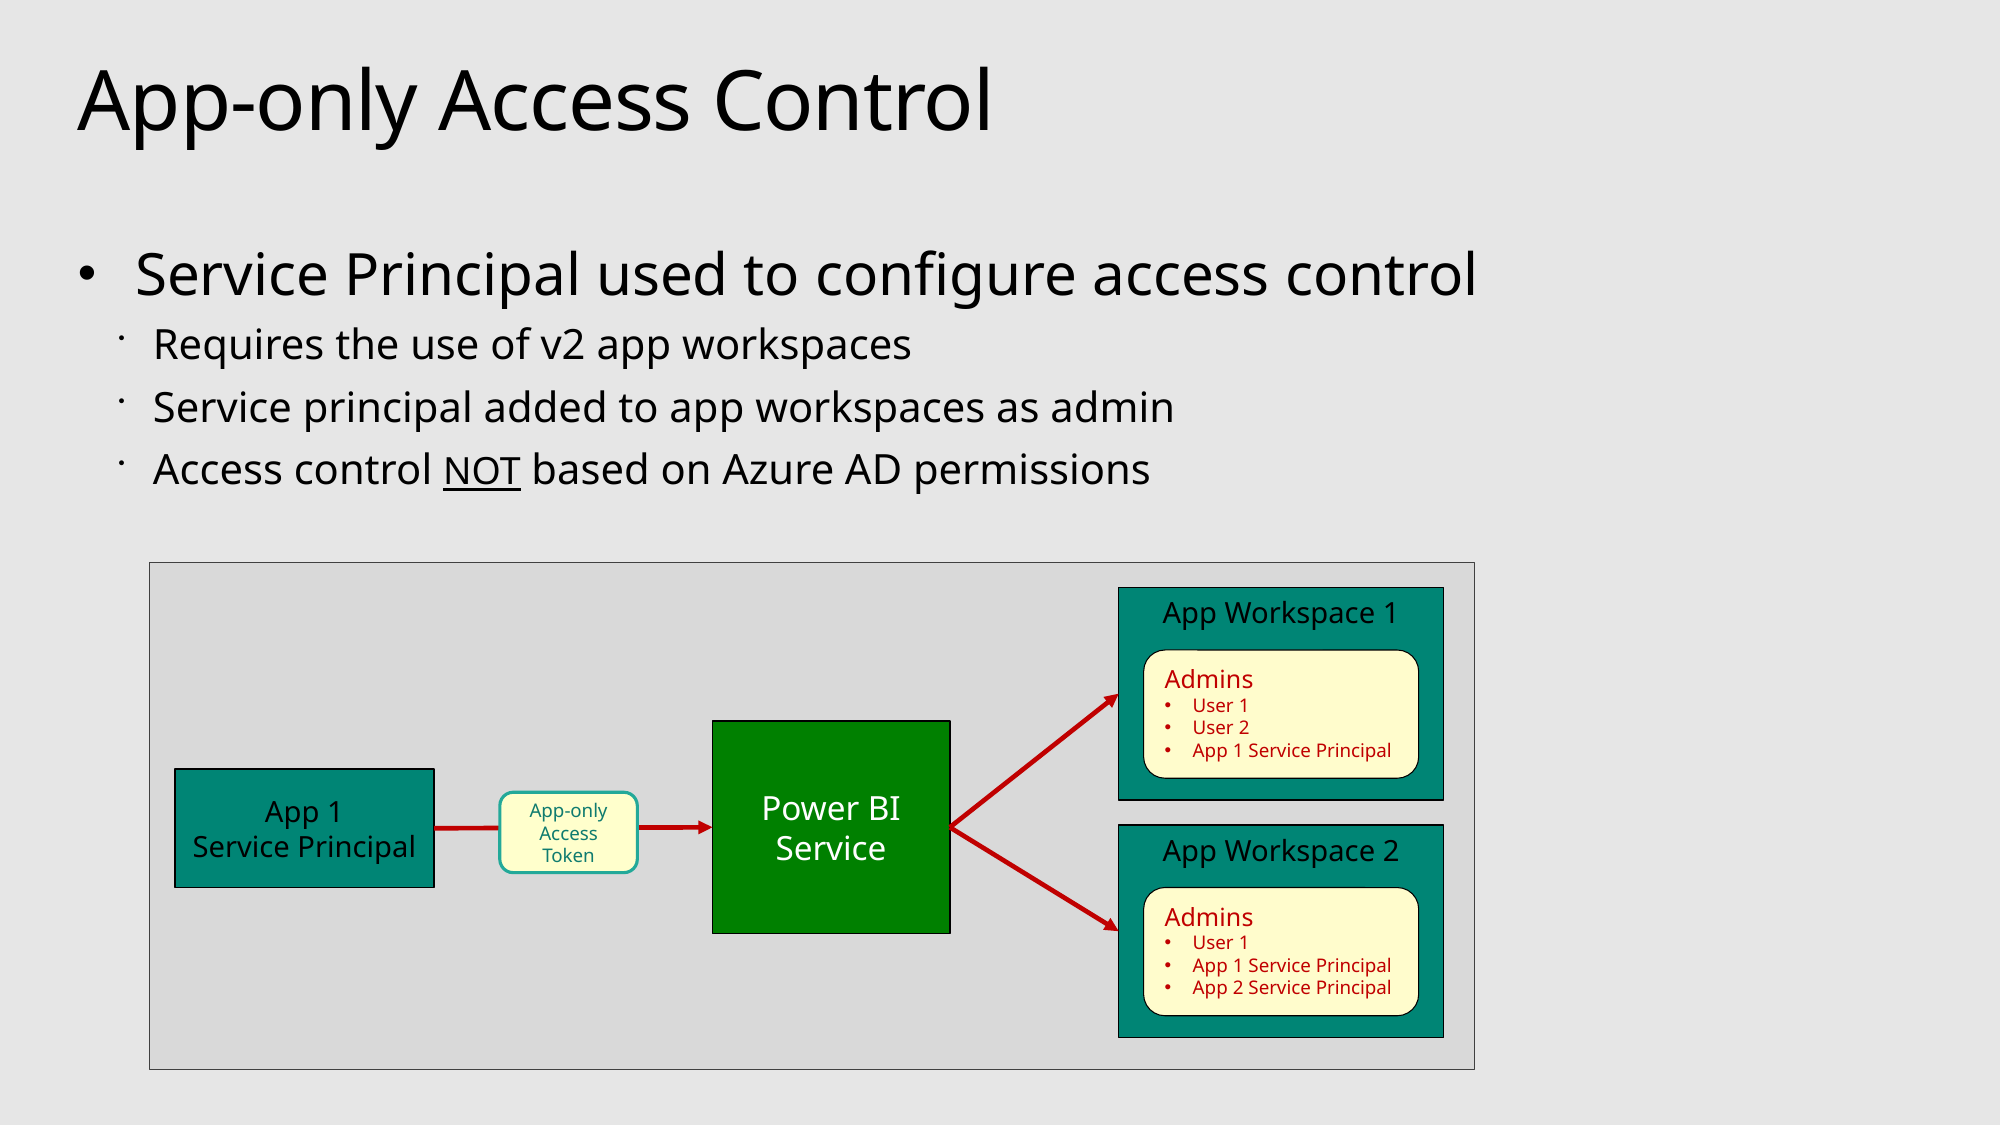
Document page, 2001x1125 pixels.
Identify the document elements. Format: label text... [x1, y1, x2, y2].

text_box Power BI Service [711, 720, 951, 934]
text_box App Workspace 2 [1118, 824, 1444, 1038]
text_box App-only Access Token [498, 791, 639, 827]
list Service Principal used to configure access control Requires the use of v2 app workspaces Service principal added to app workspaces as admin Access control NOT based on Azure AD permissions [77, 237, 1700, 586]
text_box App-only Access Token [498, 829, 639, 874]
text_box [149, 586, 1476, 1070]
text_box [1143, 649, 1419, 1016]
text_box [949, 693, 1119, 827]
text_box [949, 827, 1119, 932]
text_box App Workspace 1 [1118, 587, 1444, 801]
text_box App 1 Service Principal [174, 768, 435, 888]
title App-only Access Control [77, 47, 1887, 149]
